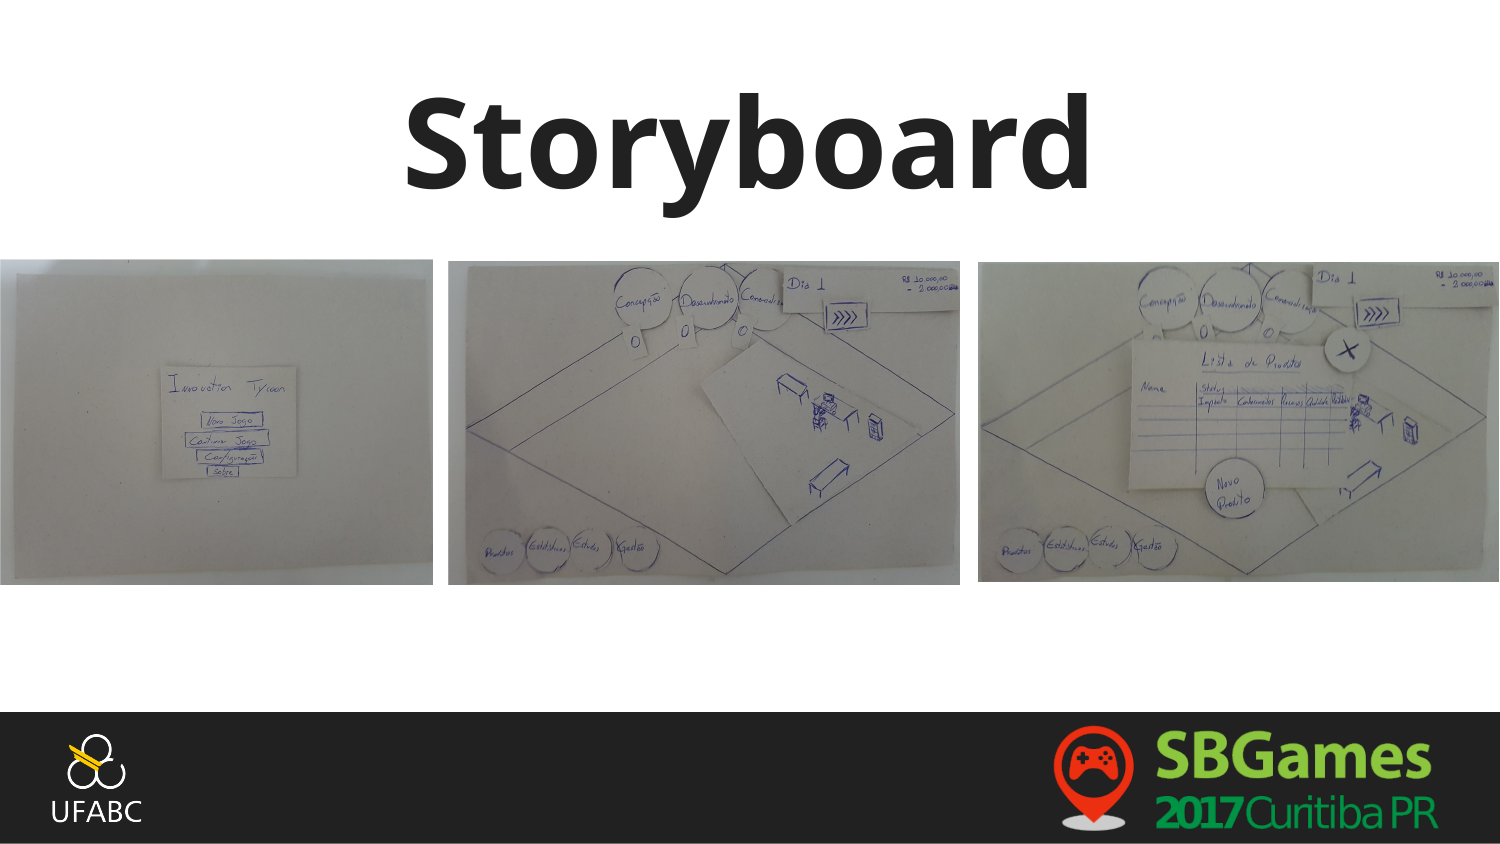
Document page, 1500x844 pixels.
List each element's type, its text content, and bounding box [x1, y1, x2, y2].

picture [977, 262, 1499, 582]
picture [50, 732, 143, 824]
picture [449, 159, 960, 687]
title Storyboard [51, 48, 1449, 230]
text_box [0, 712, 1500, 844]
picture [1, 205, 432, 639]
picture [1040, 721, 1450, 835]
